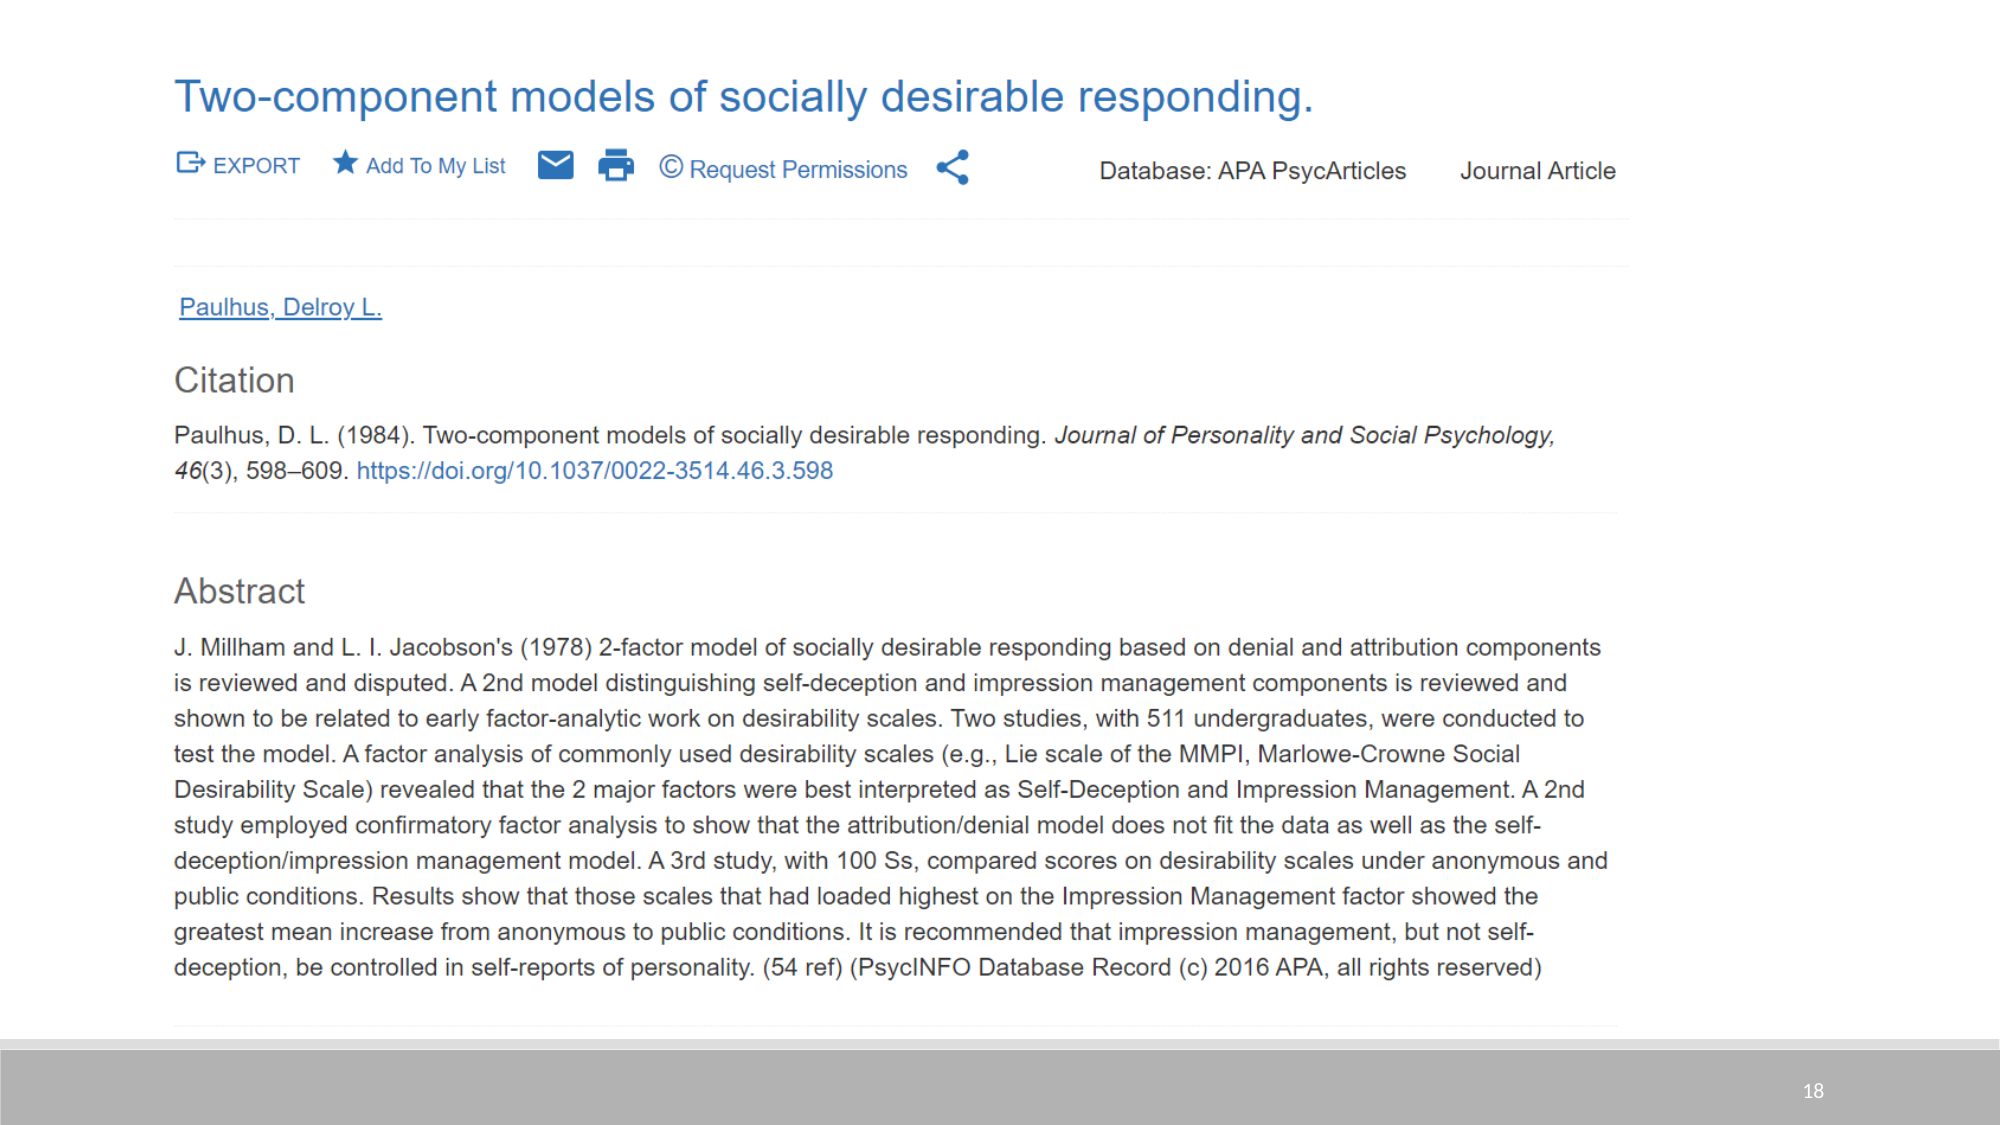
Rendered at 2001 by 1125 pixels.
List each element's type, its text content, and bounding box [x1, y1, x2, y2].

slide_number 18 [1624, 1059, 1840, 1120]
picture [151, 56, 1629, 1030]
